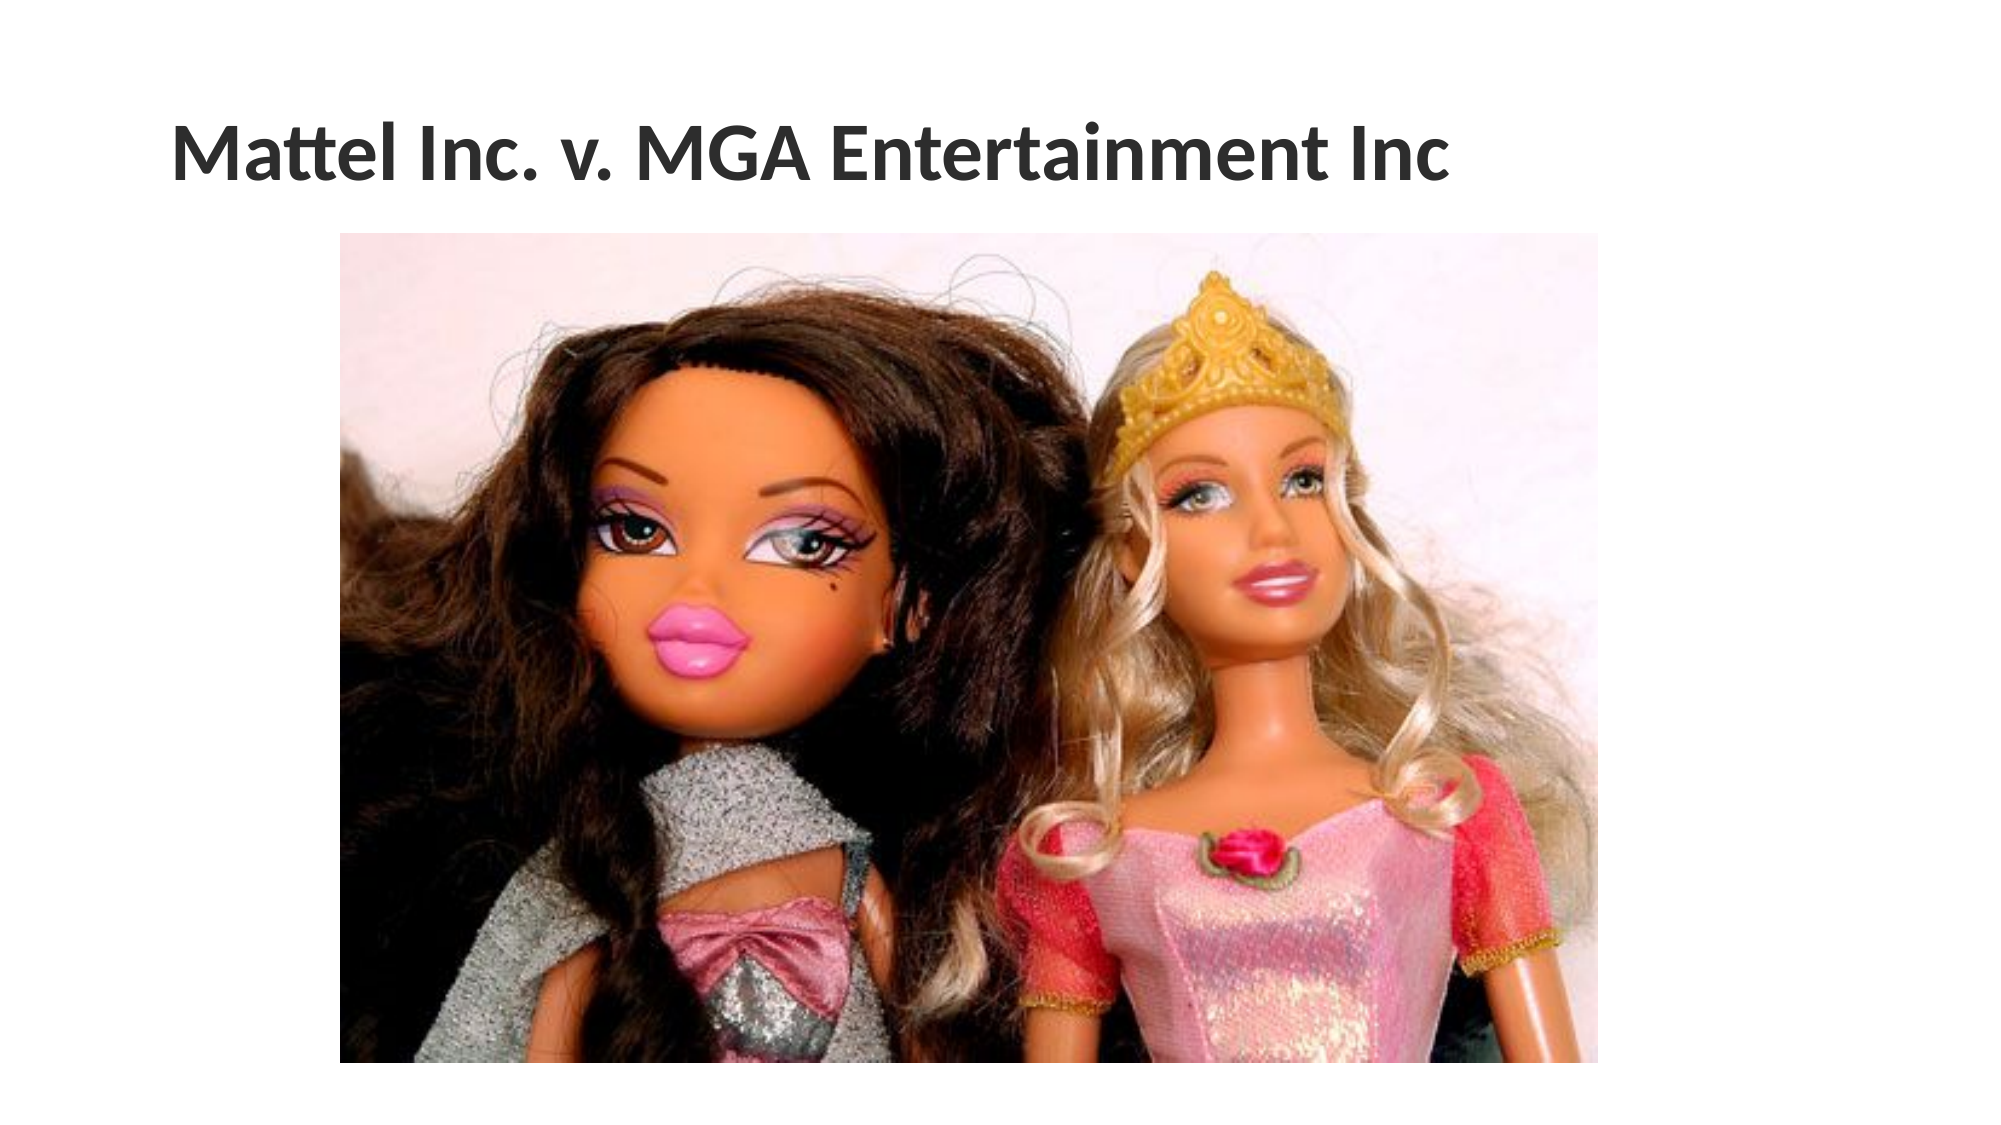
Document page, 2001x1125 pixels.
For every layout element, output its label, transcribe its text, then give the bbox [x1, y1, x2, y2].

picture [340, 233, 1598, 1063]
text_box Mattel Inc. v. MGA Entertainment Inc [155, 89, 1467, 205]
